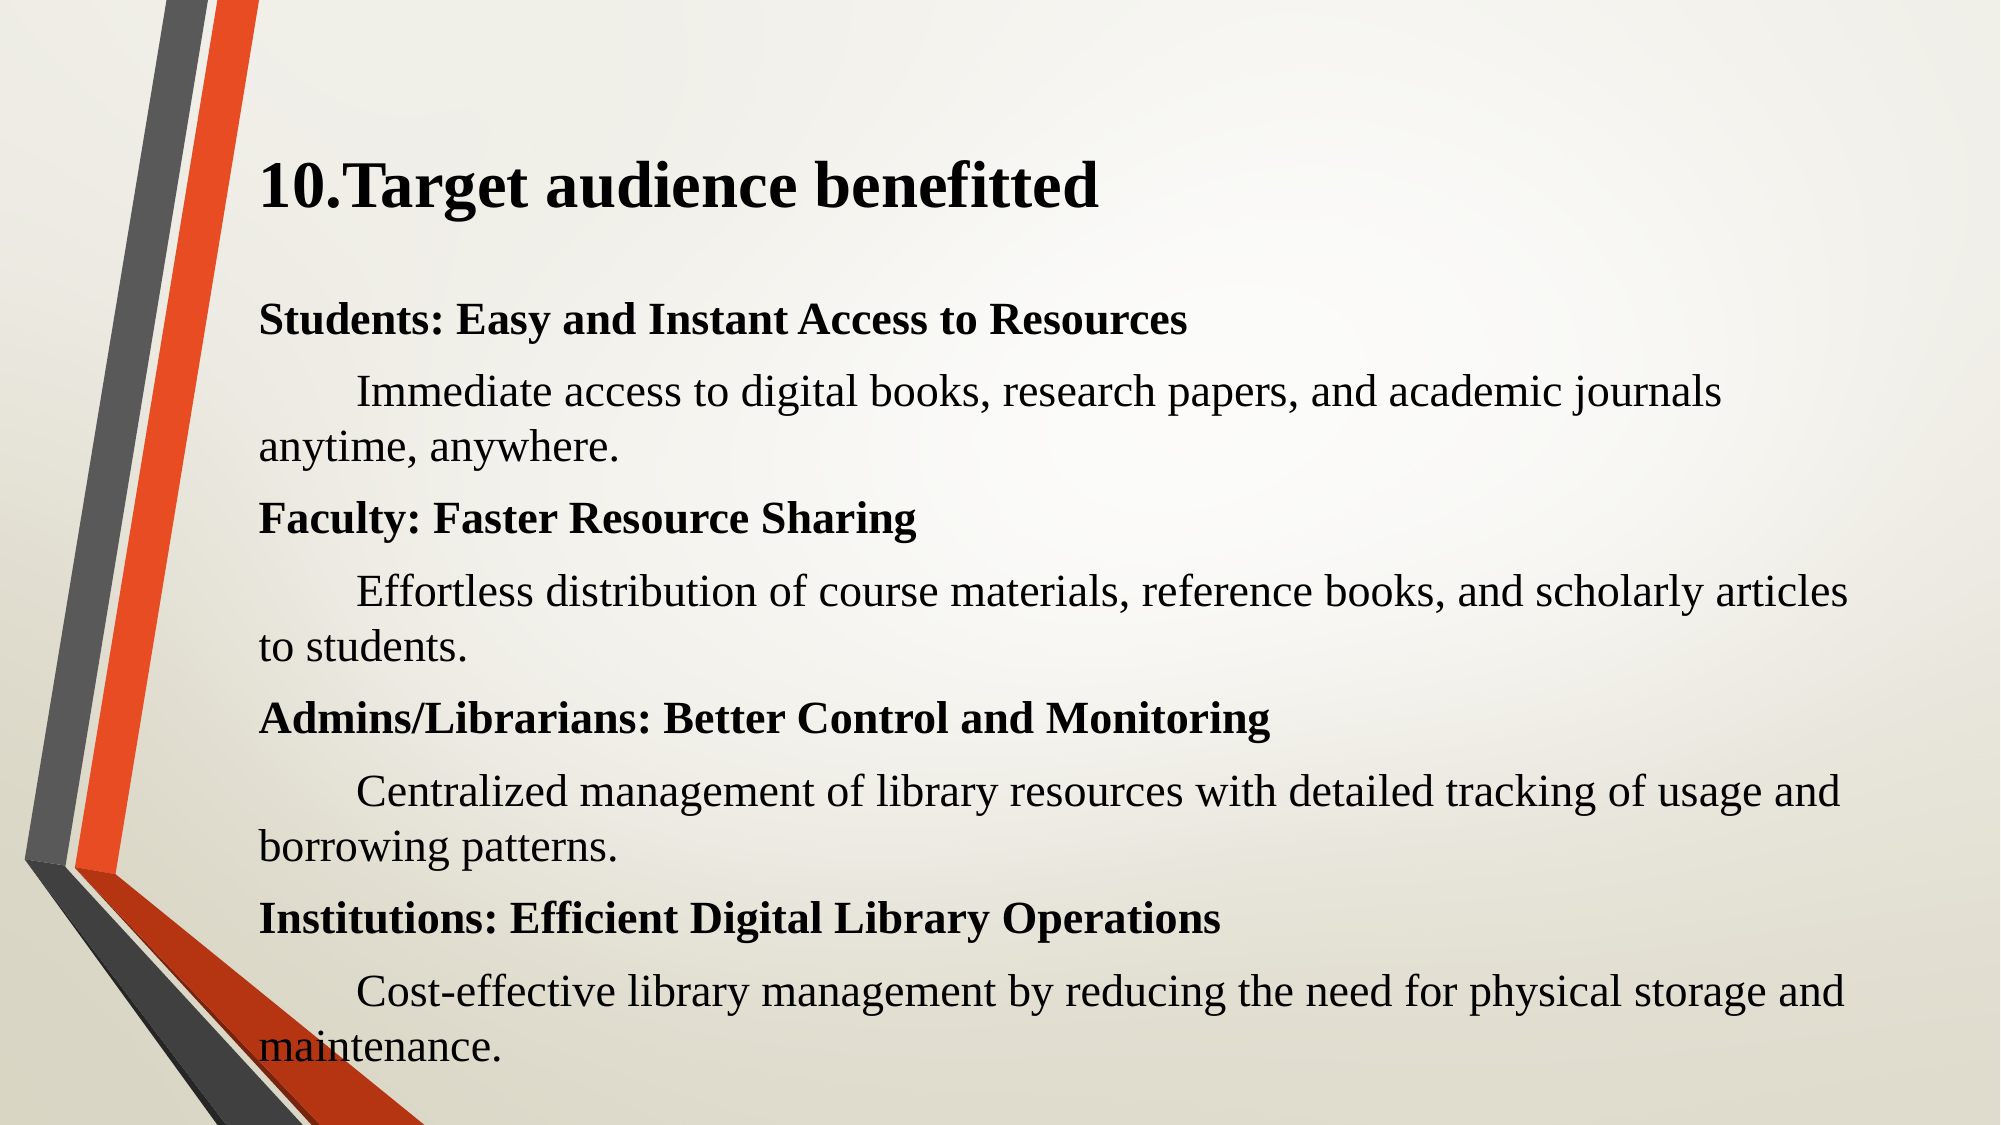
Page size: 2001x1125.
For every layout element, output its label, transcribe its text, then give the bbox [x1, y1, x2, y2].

title 10.Target audience benefitted [243, 112, 1887, 250]
list Students: Easy and Instant Access to Resources Immediate access to digital books, research papers, and academic journals anytime, anywhere. Faculty: Faster Resource Sharing Effortless distribution of course materials, reference books, and scholarly articles to students. Admins/Librarians: Better Control and Monitoring Centralized management of library resources with detailed tracking of usage and borrowing patterns. Institutions: Efficient Digital Library Operations Cost-effective library management by reducing the need for physical storage and maintenance. [243, 280, 1887, 1079]
